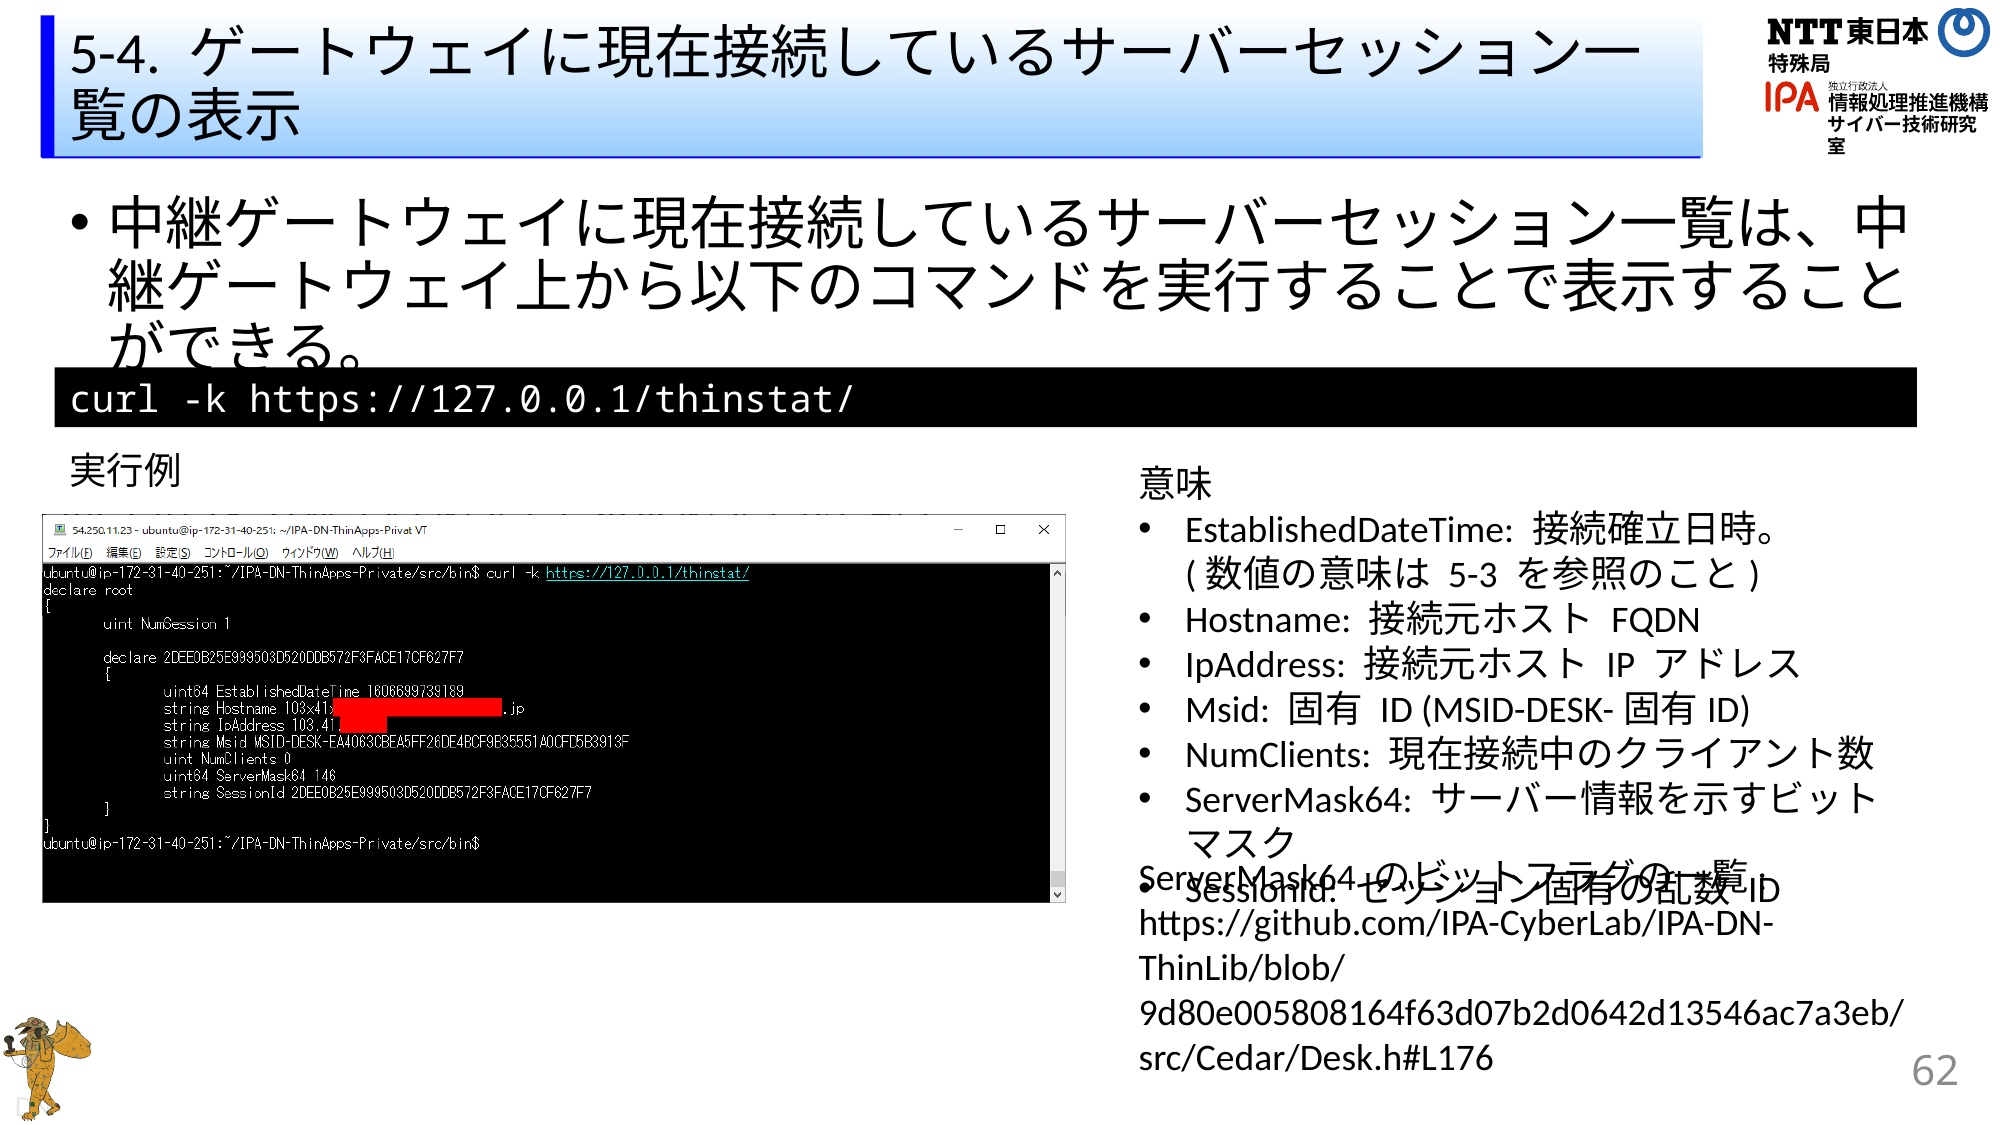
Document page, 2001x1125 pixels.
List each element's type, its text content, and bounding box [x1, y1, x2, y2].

text_box 実行例 [54, 439, 1106, 500]
list 中継ゲートウェイに現在接続しているサーバーセッション一覧は、中継ゲートウェイ上から以下のコマンドを実行することで表示することができる。 [54, 186, 1949, 352]
slide_number 62 [1412, 1042, 1975, 1103]
picture [42, 514, 1066, 903]
text_box ServerMask64 のビットフラグの一覧: https://github.com/IPA-CyberLab/IPA-DN-ThinLib/blob/9d80e005808164f63d07b2d0642d13546ac7a3eb/src/Cedar/Desk.h#L176 [1123, 845, 1932, 1086]
text_box curl -k https://127.0.0.1/thinstat/ [54, 367, 1917, 428]
text_box 意味 EstablishedDateTime: 接続確立日時。 (数値の意味は 5-3 を参照のこと) Hostname: 接続元ホスト FQDN IpAddress: 接続元ホスト IP アドレス Msid: 固有 ID (MSID-DESK-固有ID) NumClients: 現在接続中のクライアント数 ServerMask64: サーバー情報を示すビットマスク SessionId: セッション固有の乱数 ID [1123, 452, 1897, 845]
title 5-4. ゲートウェイに現在接続しているサーバーセッション一覧の表示 [54, 30, 1703, 143]
